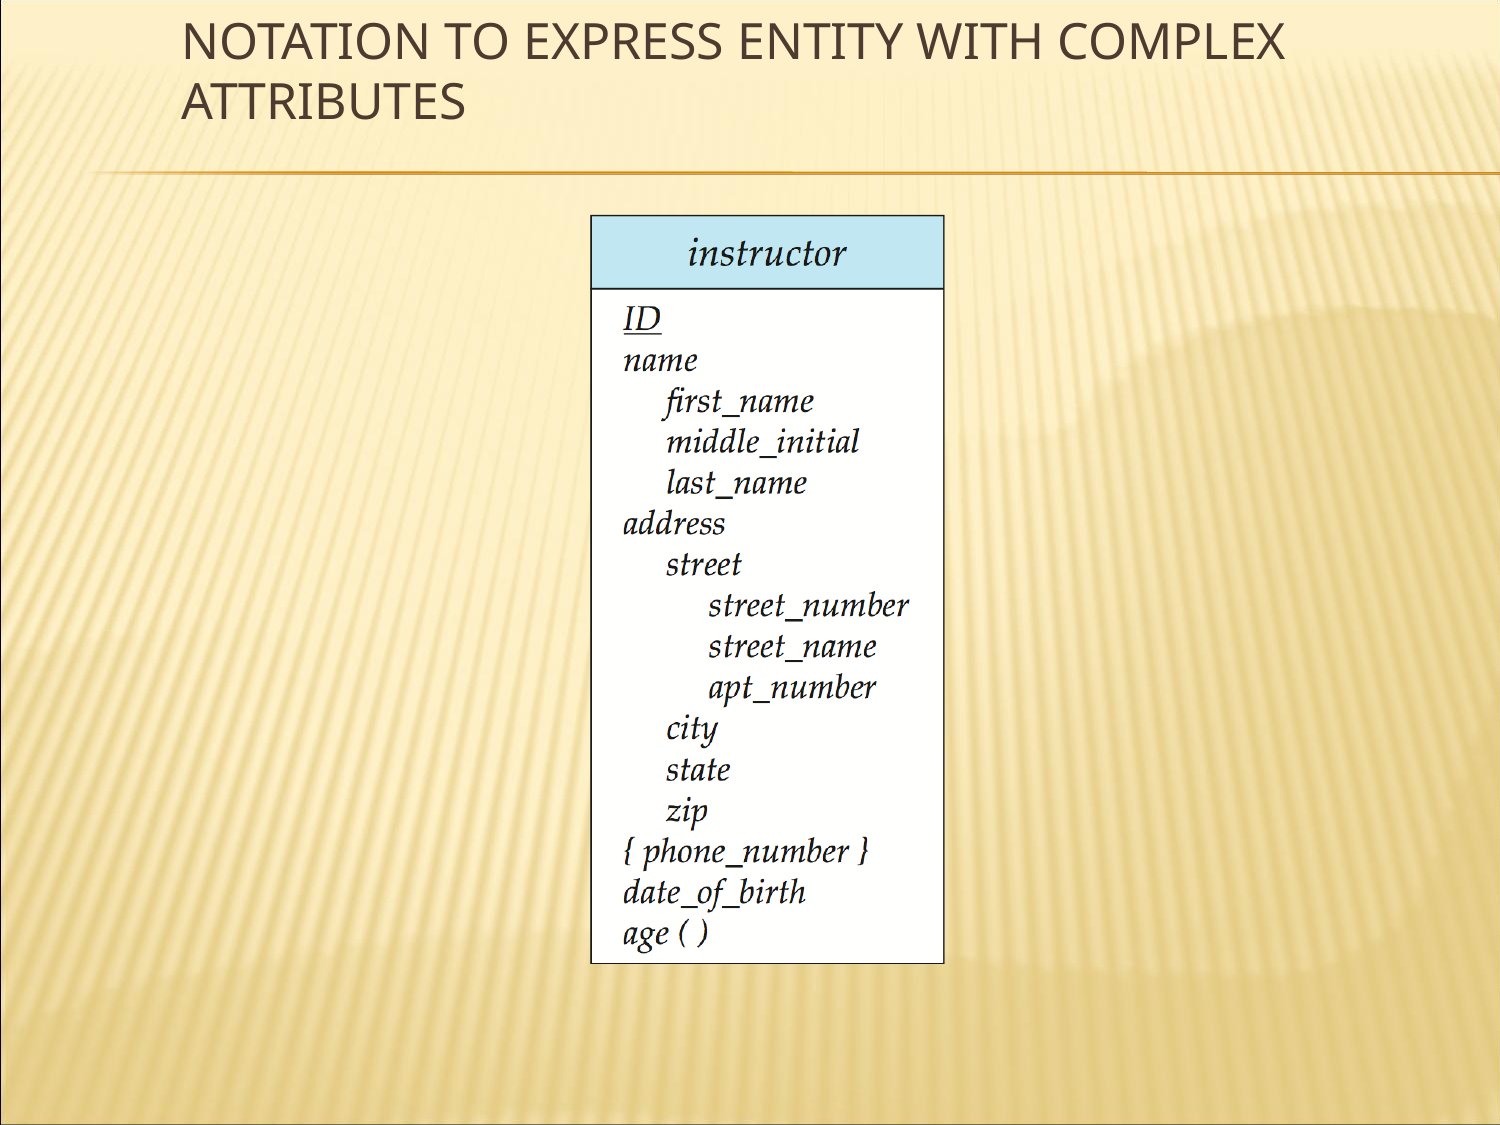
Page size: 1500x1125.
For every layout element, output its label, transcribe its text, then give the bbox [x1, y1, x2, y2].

title Notation to Express Entity with Complex Attributes [166, 16, 1422, 122]
picture [0, 0, 1500, 1125]
